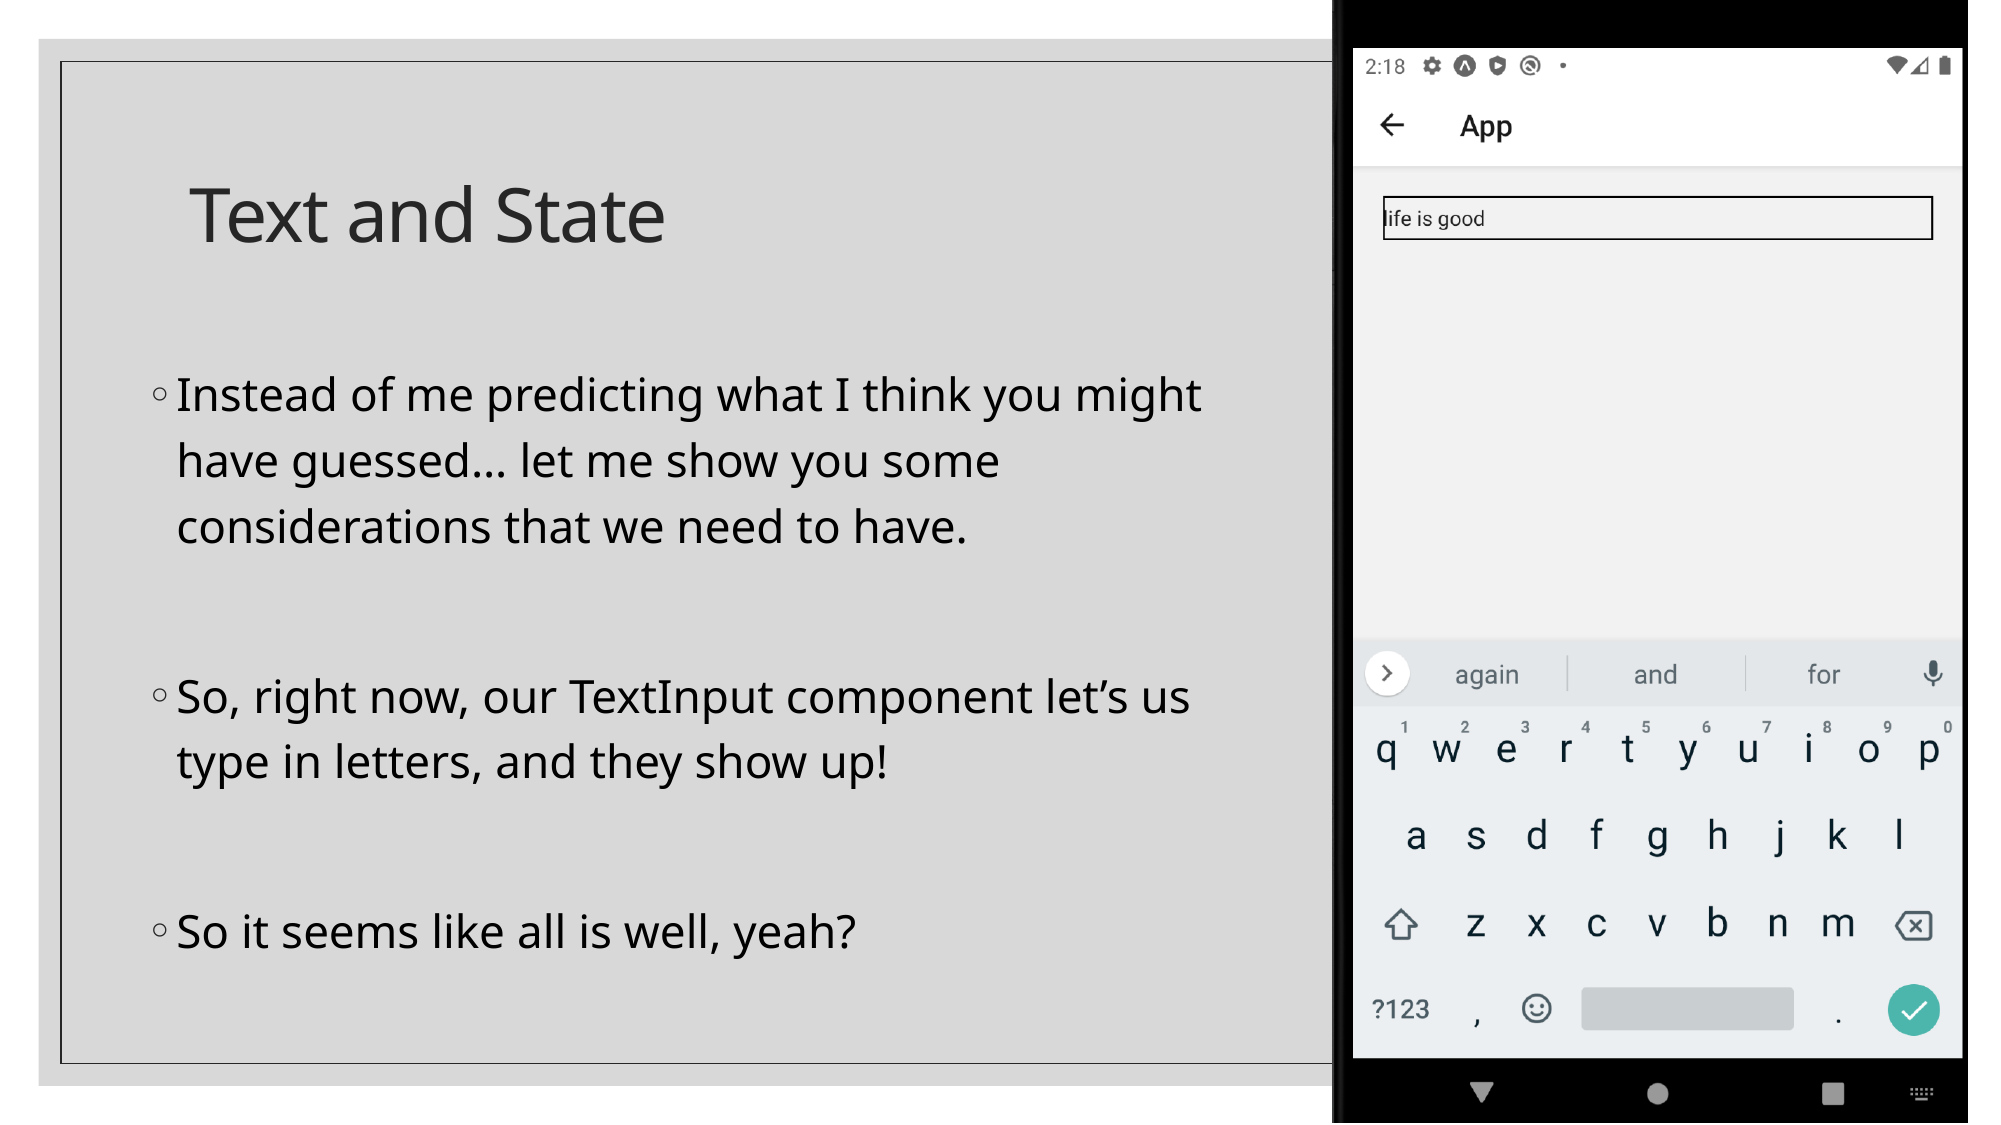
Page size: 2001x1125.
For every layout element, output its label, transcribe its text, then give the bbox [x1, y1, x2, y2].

list Instead of me predicting what I think you might have guessed… let me show you some considerations that we need to have. So, right now, our TextInput component let’s us type in letters, and they show up! So it seems like all is well, yeah? [131, 347, 1282, 980]
title Text and State [174, 105, 1326, 331]
picture [1332, 0, 1968, 1123]
